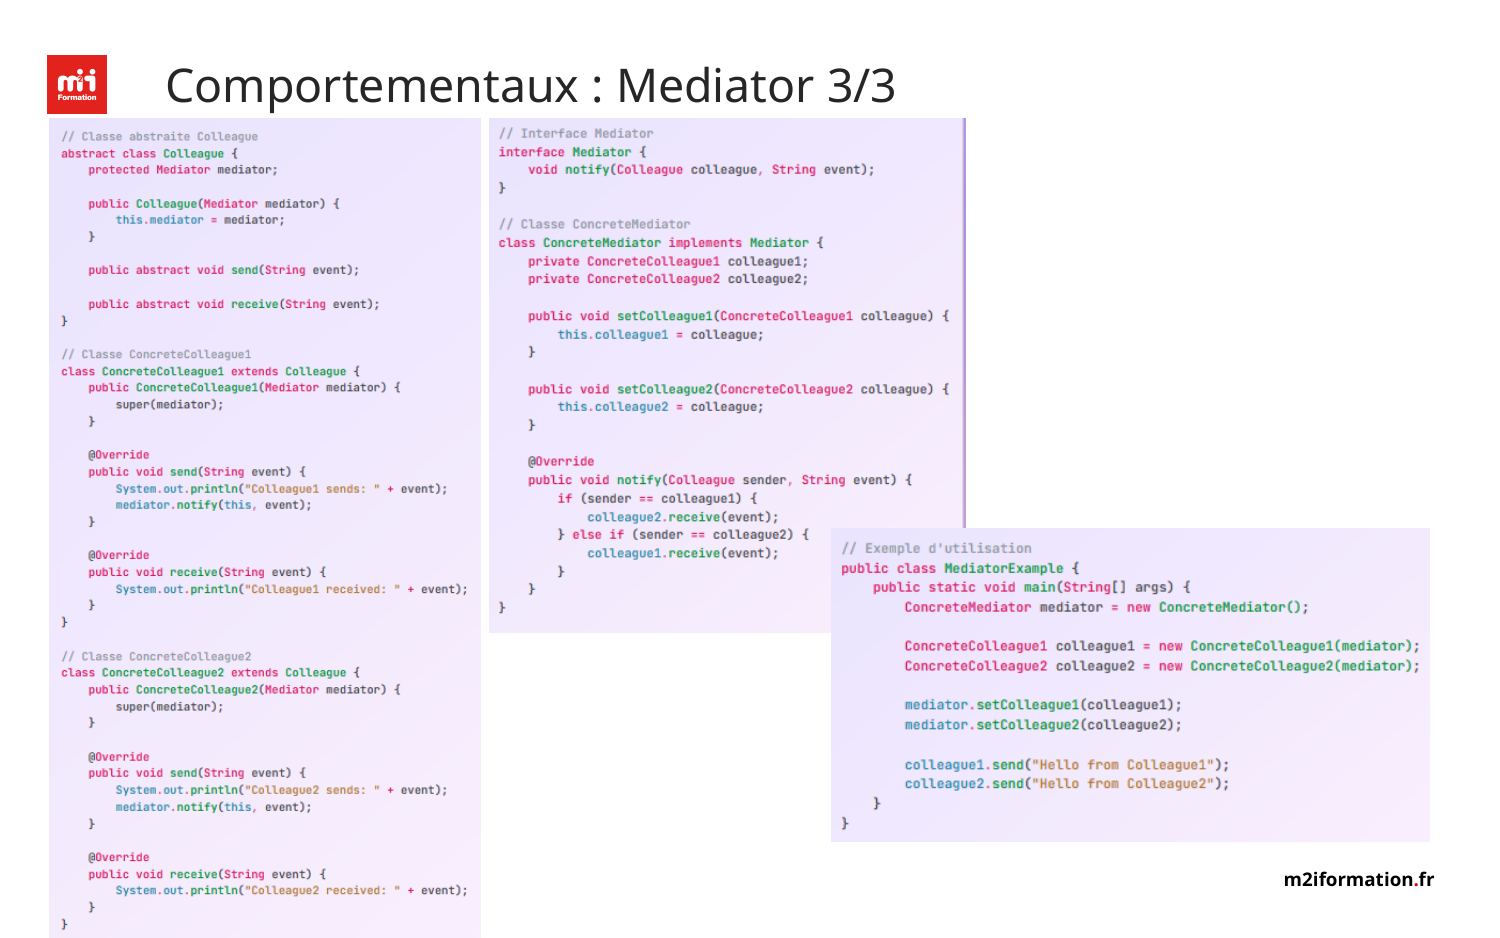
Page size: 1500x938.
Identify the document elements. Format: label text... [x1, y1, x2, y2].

title Comportementaux : Mediator 3/3 [150, 45, 1451, 124]
picture [47, 55, 107, 114]
picture [489, 118, 1430, 842]
picture [49, 118, 481, 938]
